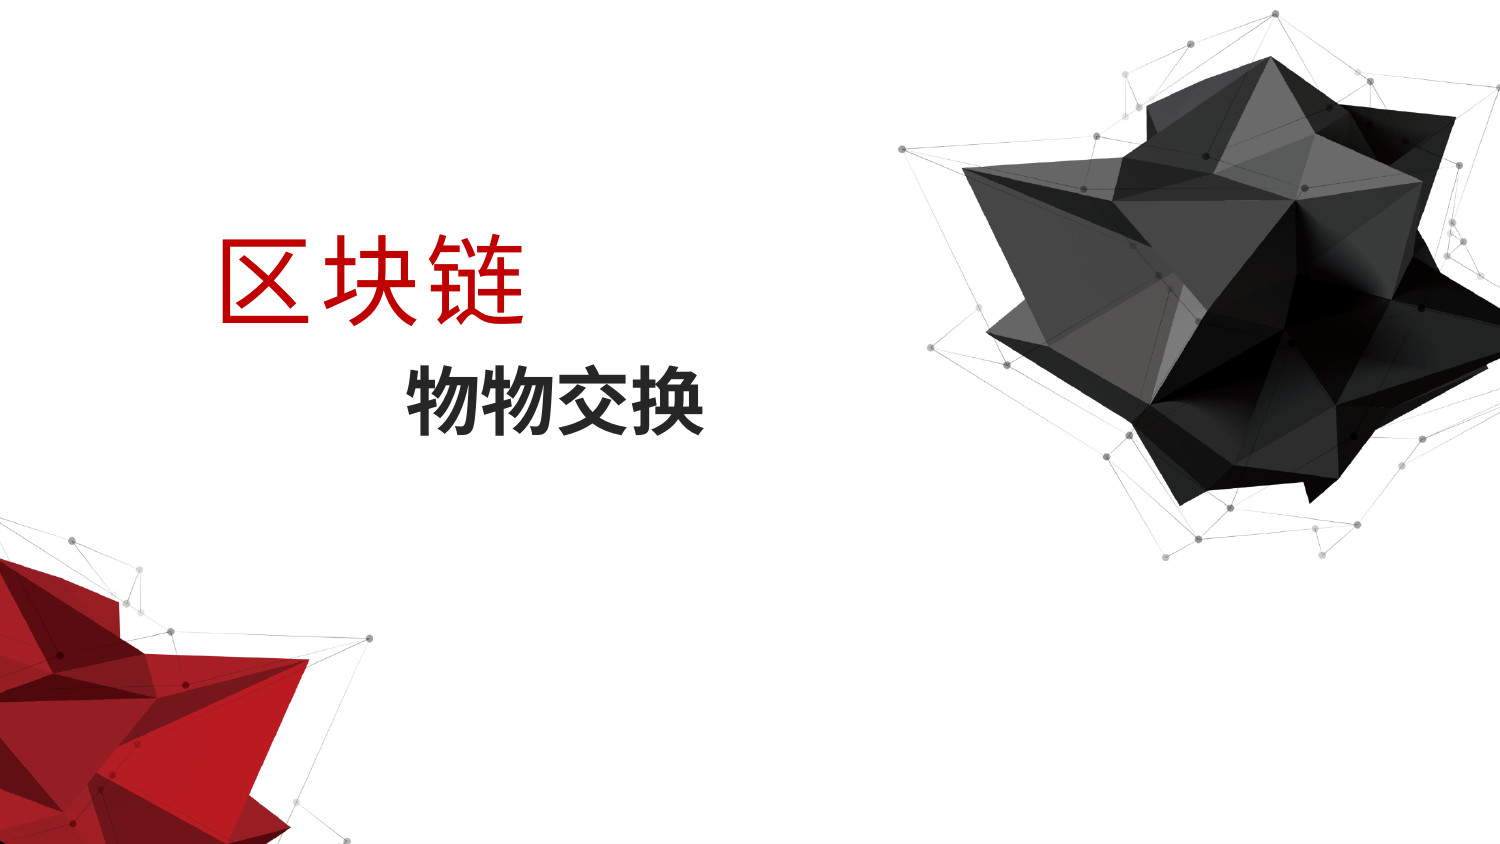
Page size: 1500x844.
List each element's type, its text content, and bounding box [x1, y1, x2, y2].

picture [898, 10, 1500, 561]
text_box 物物交换 [93, 354, 893, 445]
text_box 区块链 [199, 210, 567, 346]
picture [0, 509, 373, 844]
